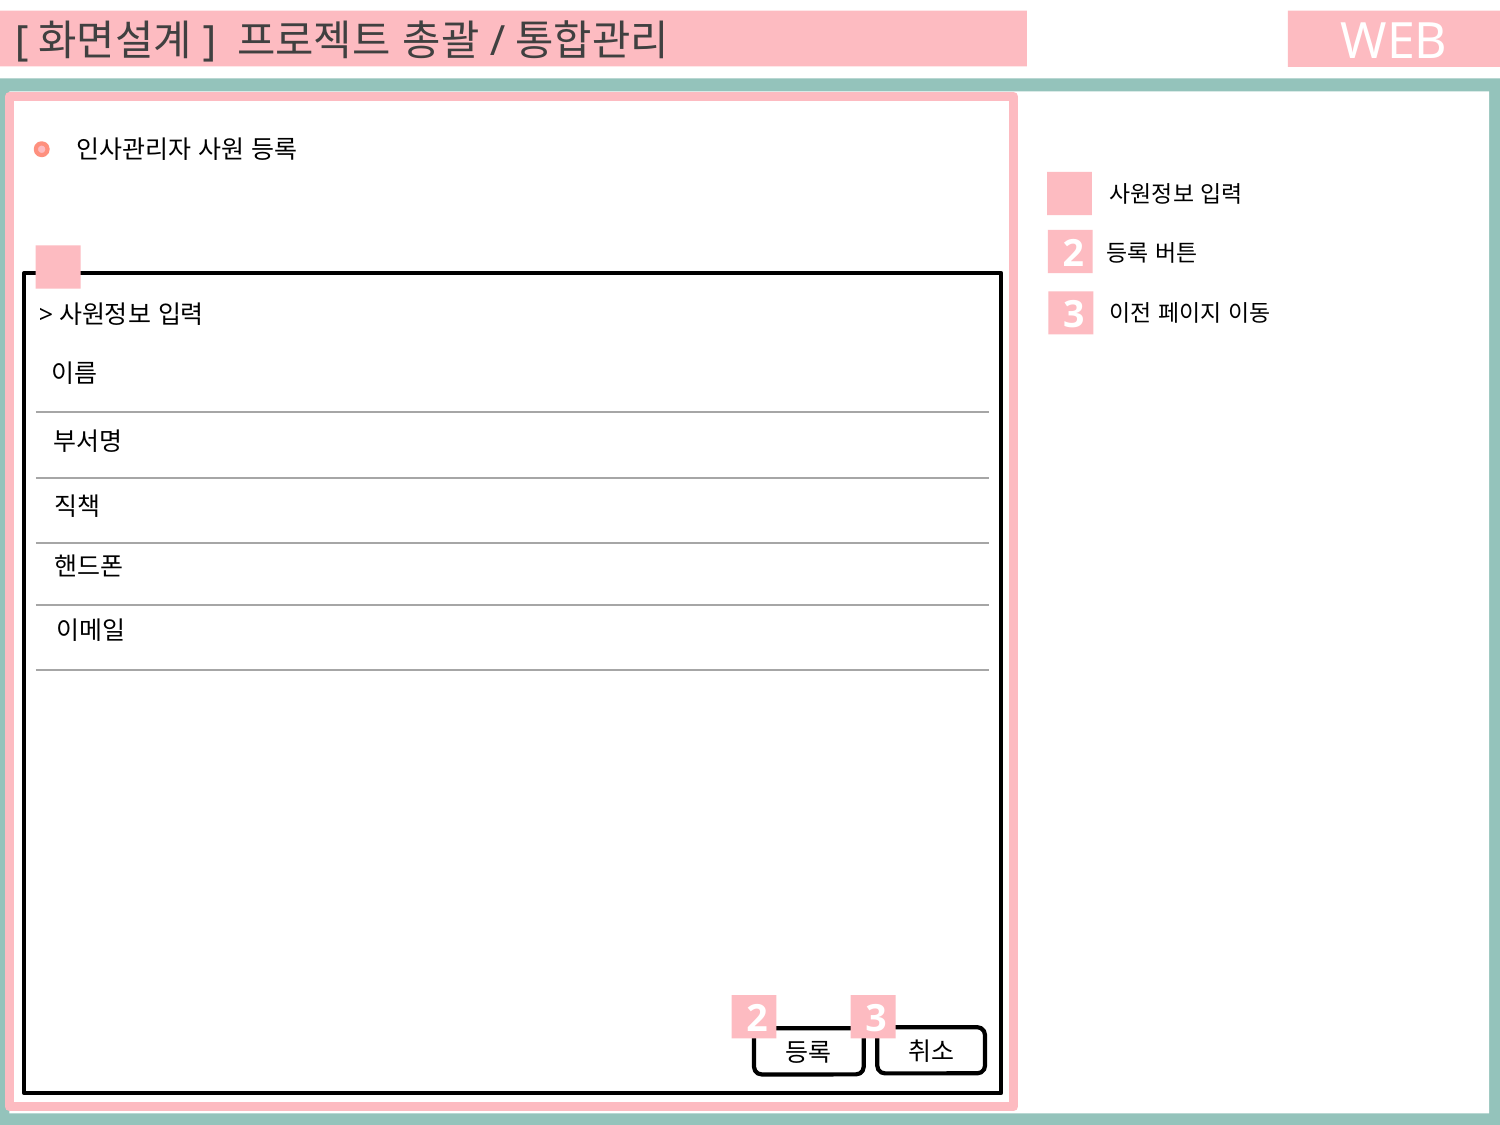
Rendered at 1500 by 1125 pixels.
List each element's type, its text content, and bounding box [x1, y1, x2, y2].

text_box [0, 78, 1500, 1125]
text_box [화면설계] 프로젝트 총괄/통합관리 [0, 9, 1029, 68]
text_box WEB [1286, 9, 1500, 69]
